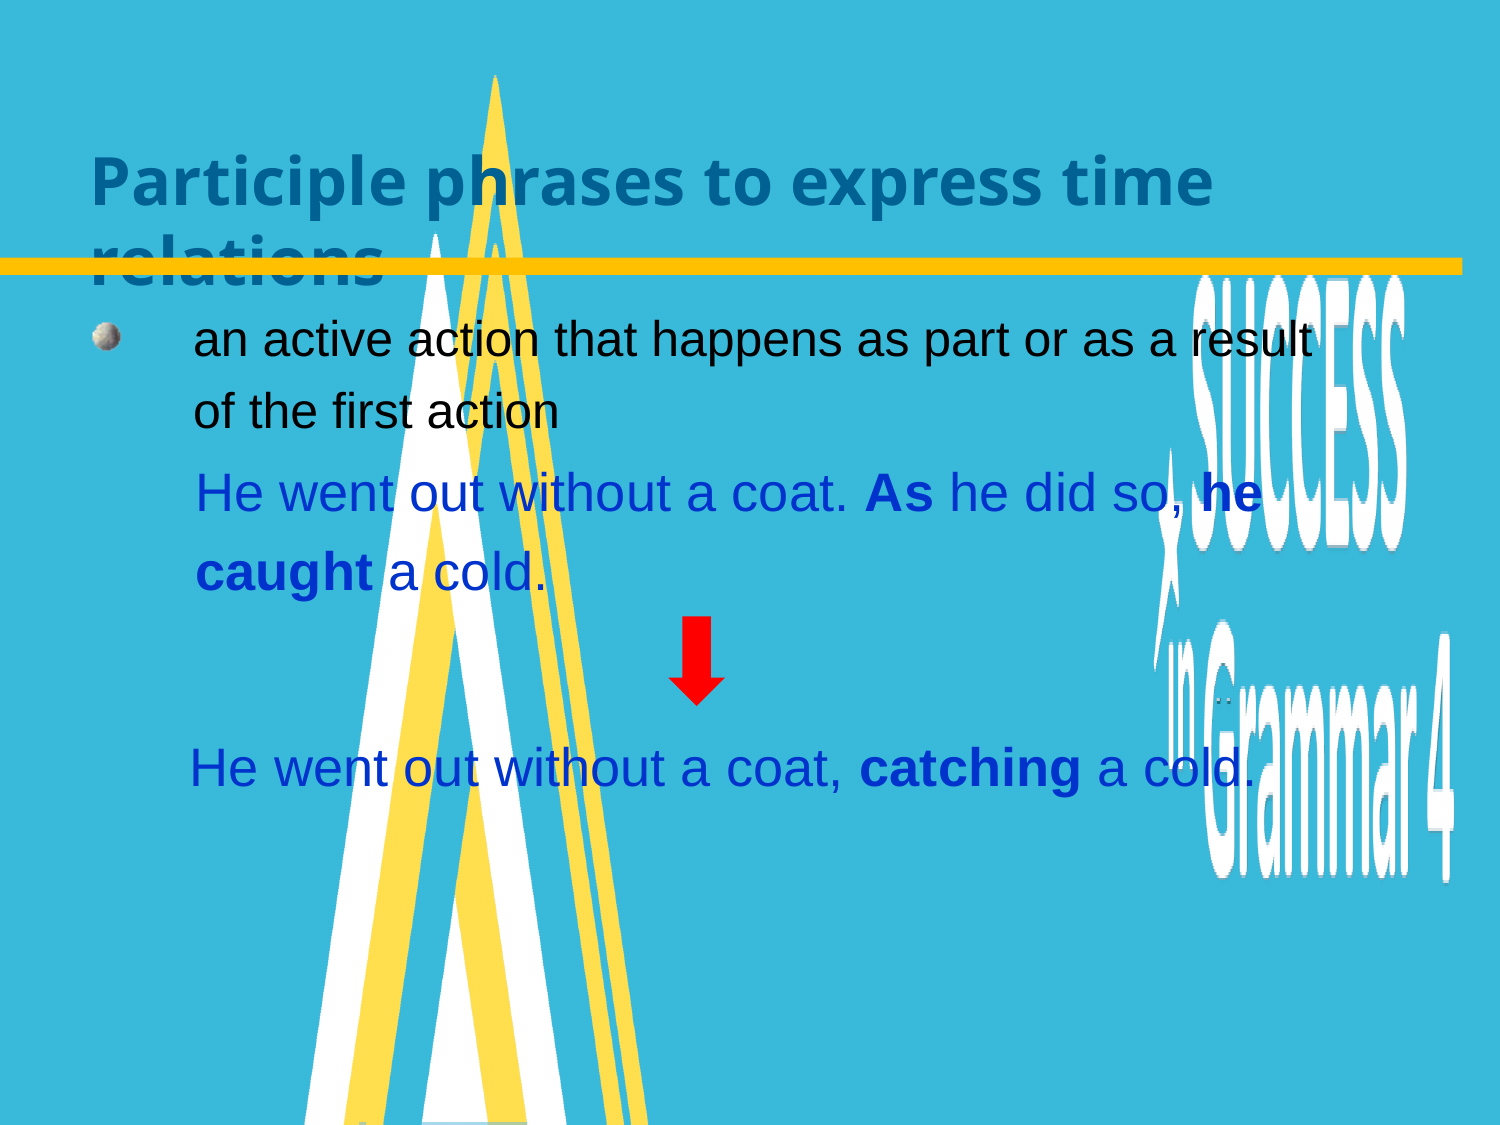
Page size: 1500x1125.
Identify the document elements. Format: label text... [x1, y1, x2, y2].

text_box He went out without a coat, catching a cold. [174, 725, 1325, 838]
picture [0, 0, 1500, 1125]
text_box He went out without a coat. As he did so, he caught a cold. [180, 437, 1325, 588]
text_box [668, 616, 726, 707]
text_box Participle phrases to express time relations [75, 162, 1475, 275]
text_box [0, 257, 1463, 275]
text_box an active action that happens as part or as a result of the first action [75, 287, 1372, 438]
